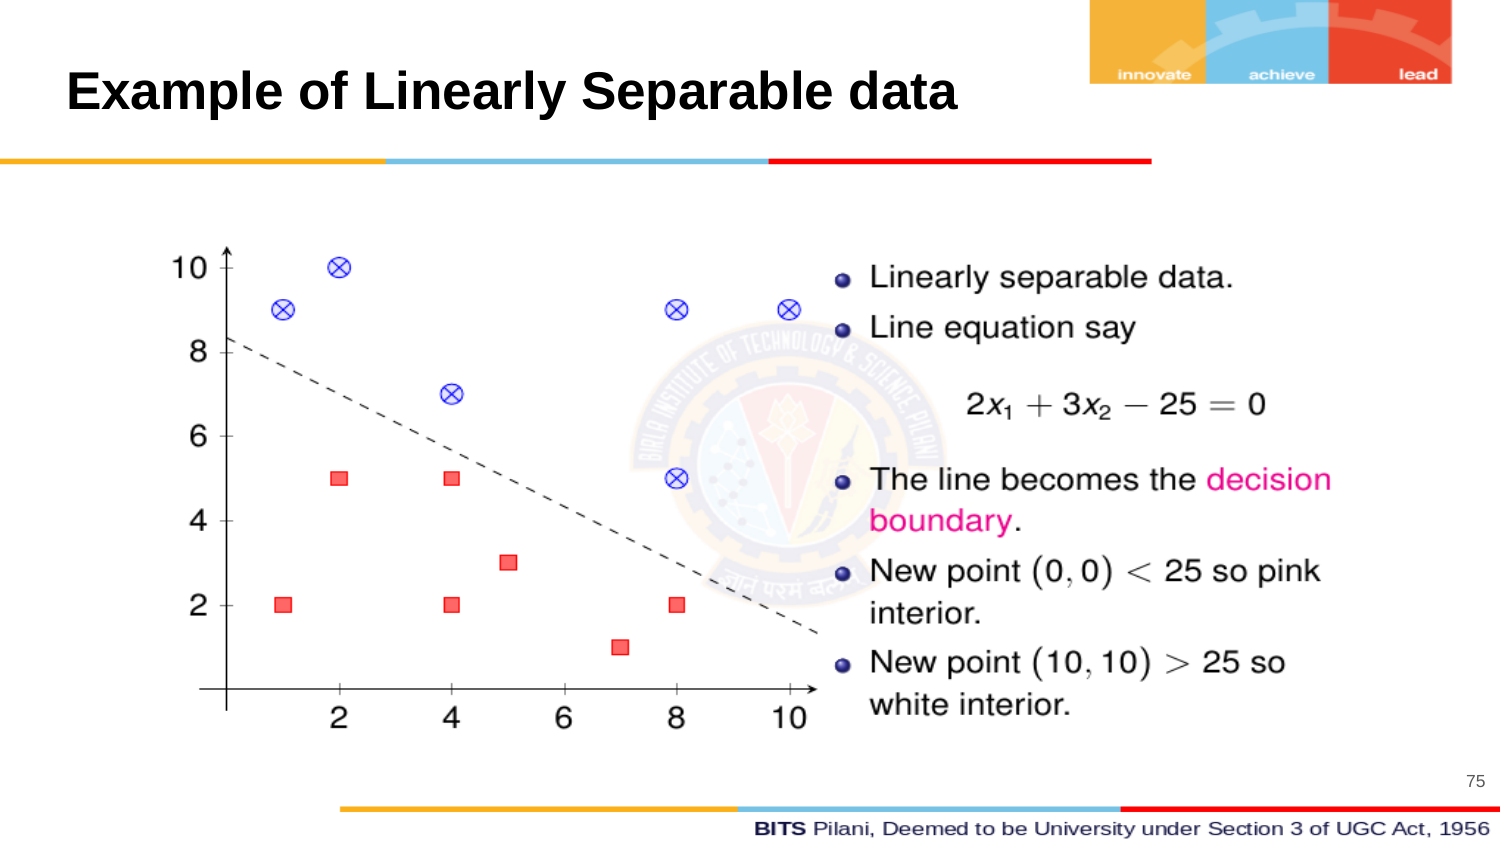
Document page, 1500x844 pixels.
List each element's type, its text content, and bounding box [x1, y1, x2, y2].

picture [0, 0, 1500, 844]
title Example of Linearly Separable data [51, 41, 1449, 136]
slide_number 75 [1410, 755, 1500, 807]
